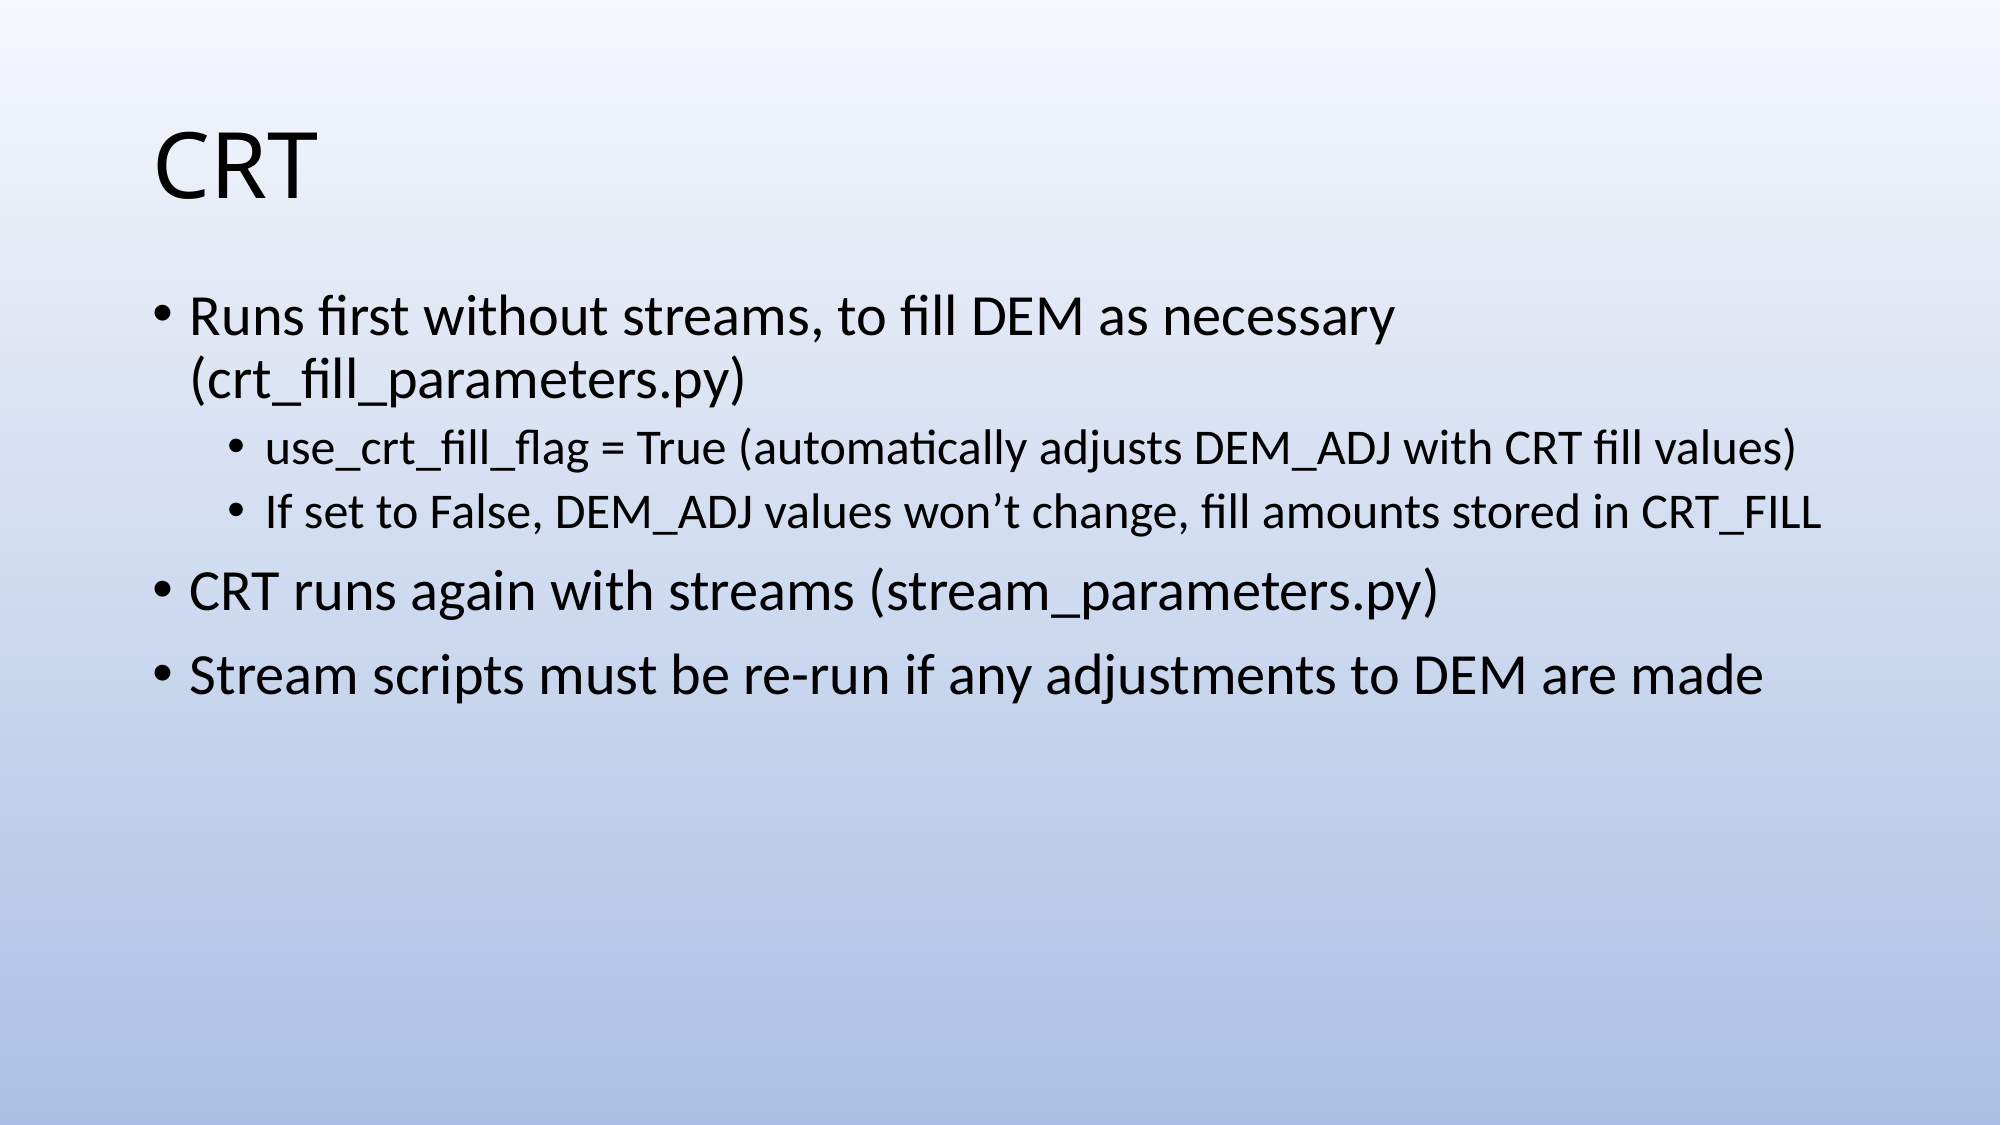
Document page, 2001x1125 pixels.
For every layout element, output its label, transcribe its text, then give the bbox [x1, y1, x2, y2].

list Runs first without streams, to fill DEM as necessary (crt_fill_parameters.py) use_crt_fill_flag = True (automatically adjusts DEM_ADJ with CRT fill values) If set to False, DEM_ADJ values won’t change, fill amounts stored in CRT_FILL CRT runs again with streams (stream_parameters.py) Stream scripts must be re-run if any adjustments to DEM are made [137, 277, 1863, 992]
title CRT [137, 59, 1863, 277]
